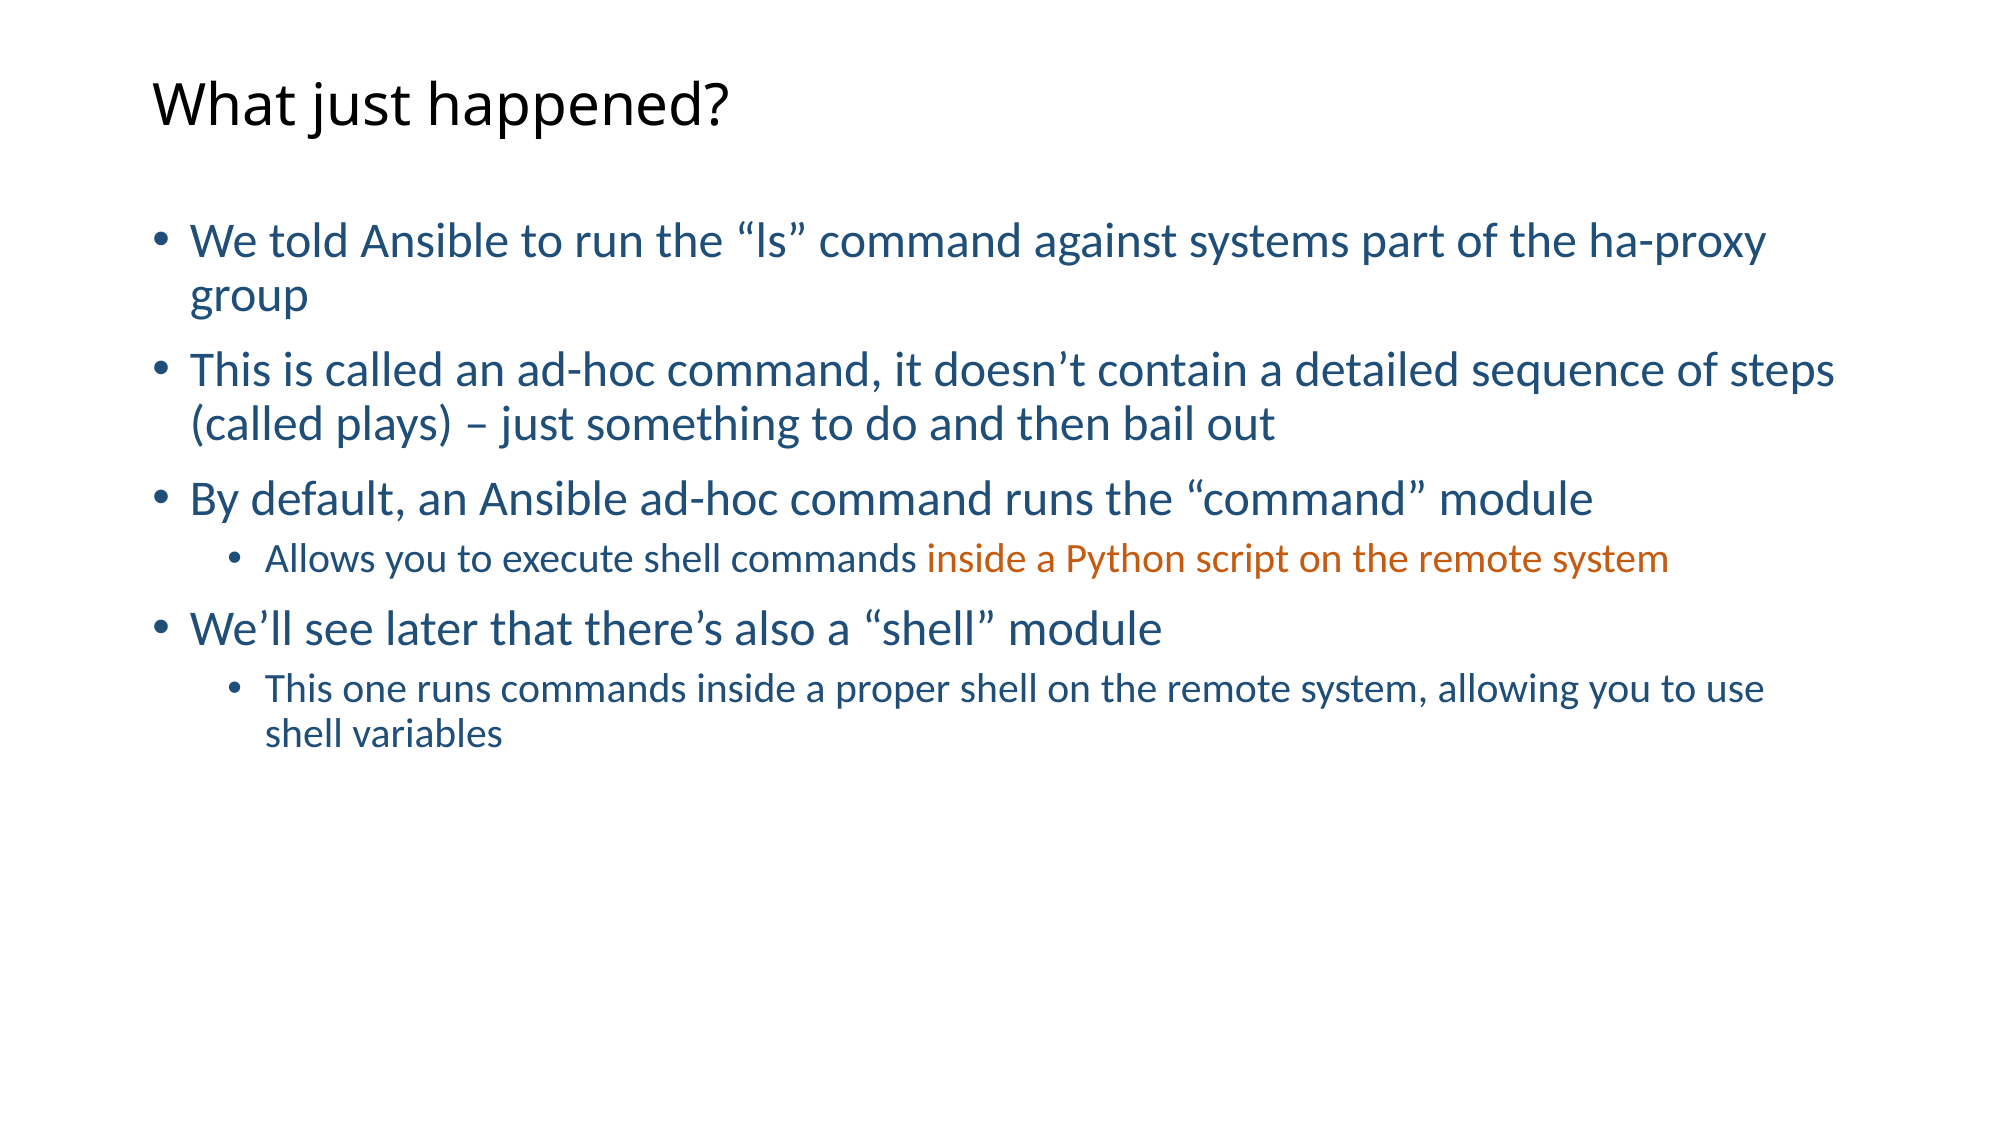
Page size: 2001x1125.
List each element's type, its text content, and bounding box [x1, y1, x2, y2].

list We told Ansible to run the “ls” command against systems part of the ha-proxy group This is called an ad-hoc command, it doesn’t contain a detailed sequence of steps (called plays) – just something to do and then bail out By default, an Ansible ad-hoc command runs the “command” module Allows you to execute shell commands inside a Python script on the remote system We’ll see later that there’s also a “shell” module This one runs commands inside a proper shell on the remote system, allowing you to use shell variables [137, 207, 1863, 1014]
title What just happened? [137, 59, 1863, 153]
